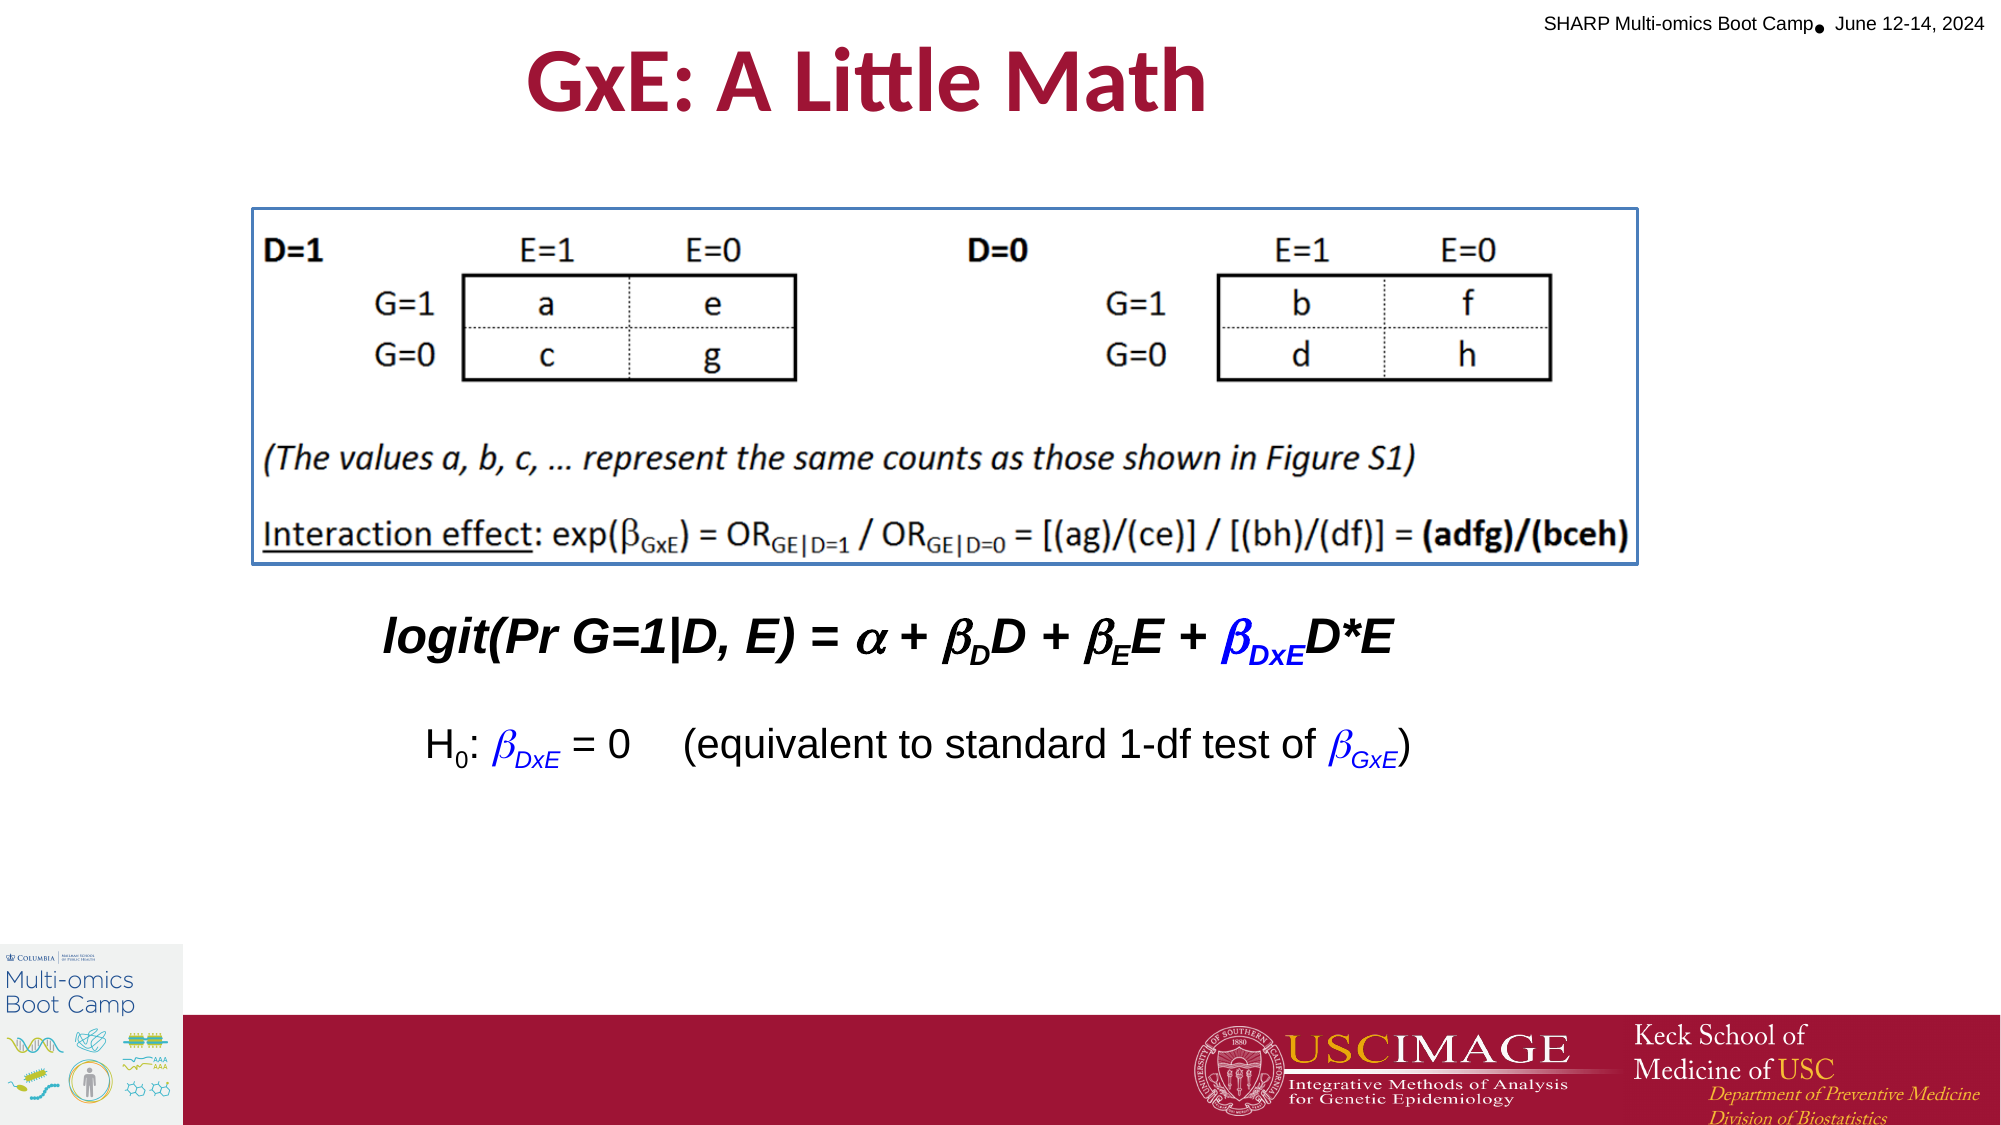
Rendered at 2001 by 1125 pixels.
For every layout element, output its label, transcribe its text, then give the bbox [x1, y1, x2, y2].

picture [0, 944, 183, 1125]
text_box logit(Pr G=1|D, E) = a + bDD + bEE + bDxED*E H0: bDxE = 0 (equivalent to standard 1-df test of bGxE) [368, 595, 1660, 781]
title GxE: A Little Math [193, 11, 1544, 200]
picture [1178, 1012, 1713, 1125]
picture [254, 210, 1636, 563]
